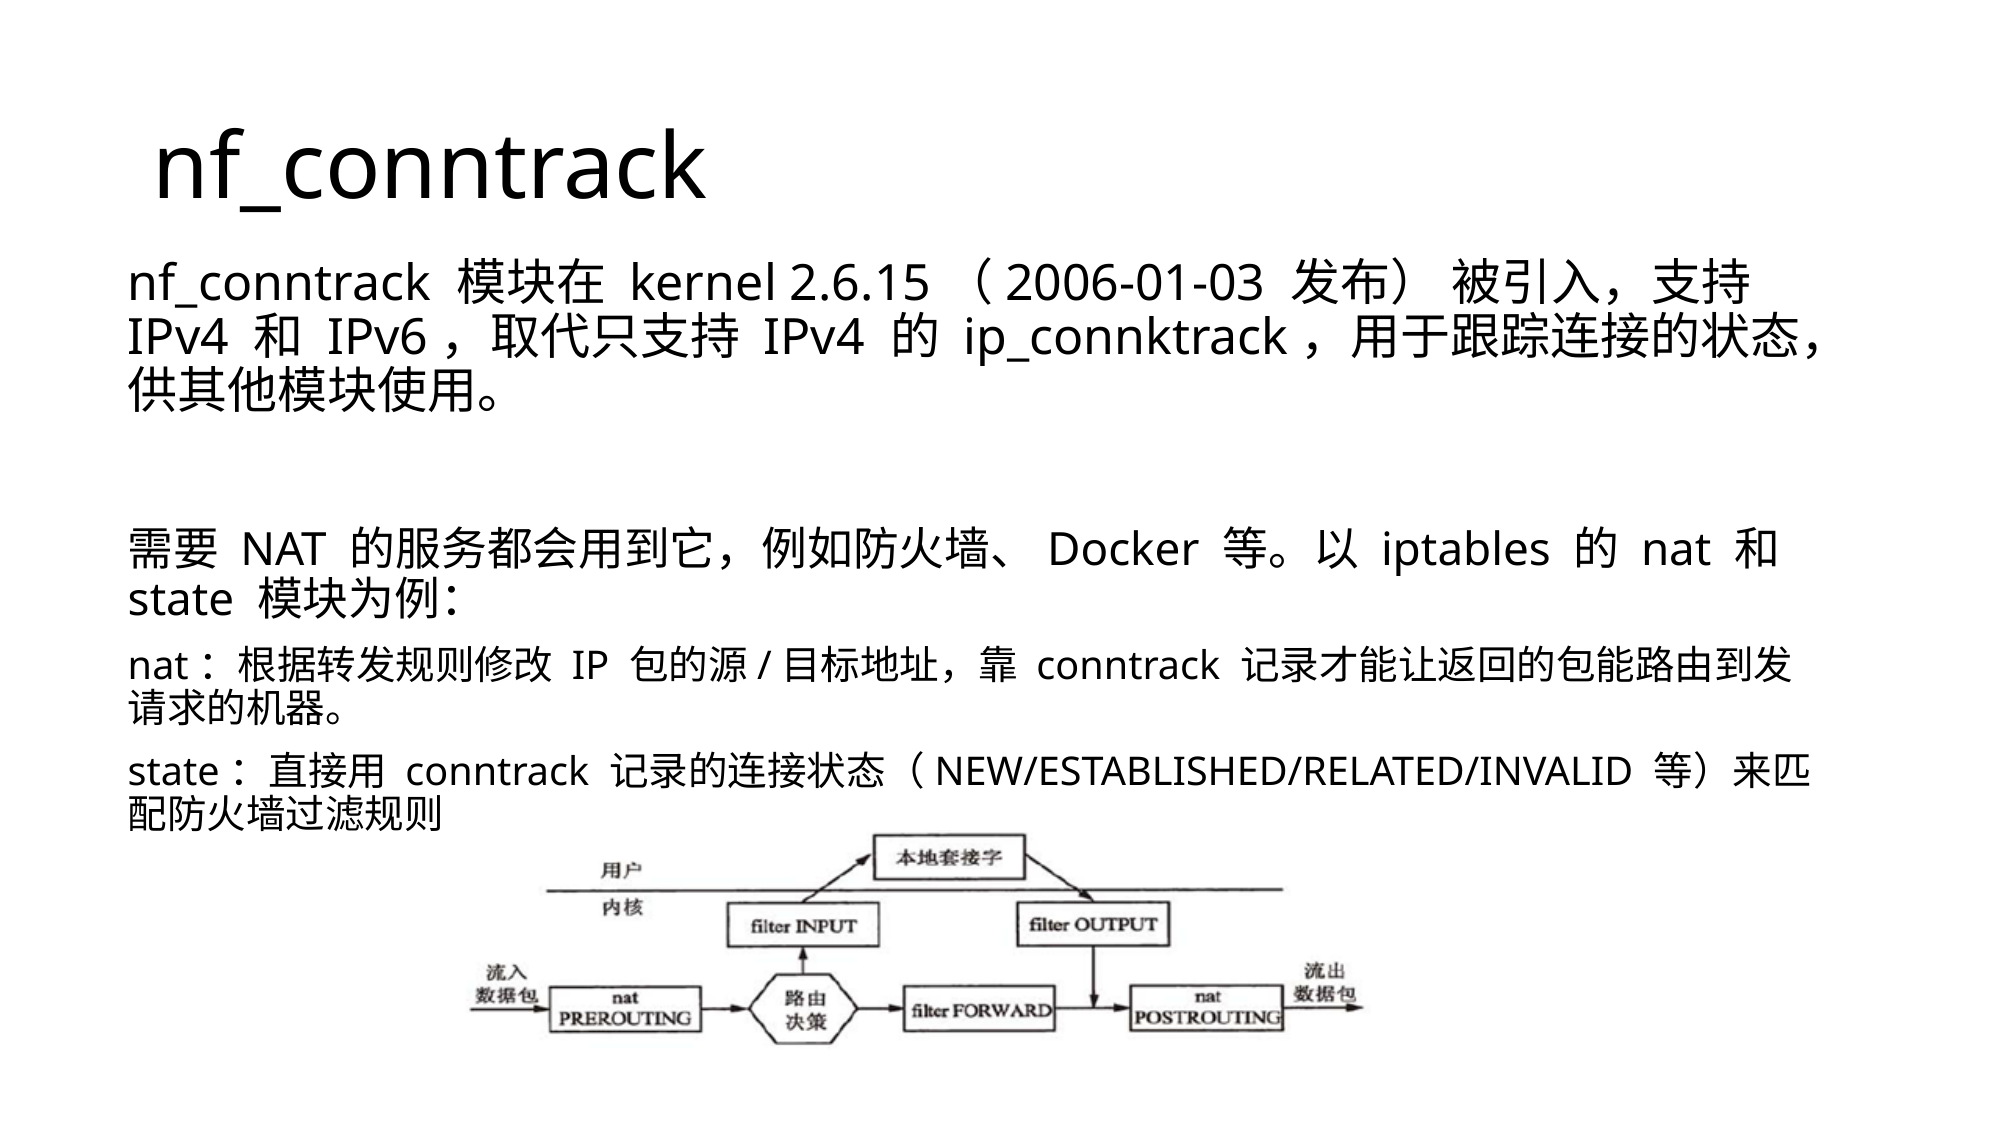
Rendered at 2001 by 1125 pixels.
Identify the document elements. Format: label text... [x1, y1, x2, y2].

title nf_conntrack [137, 59, 1863, 278]
list nf_conntrack 模块在 kernel 2.6.15（2006-01-03 发布） 被引入，支持 IPv4 和 IPv6，取代只支持 IPv4 的 ip_connktrack，用于跟踪连接的状态，供其他模块使用。 需要 NAT 的服务都会用到它，例如防火墙、Docker 等。以 iptables 的 nat 和 state 模块为例： nat：根据转发规则修改 IP 包的源/目标地址，靠 conntrack 记录才能让返回的包能路由到发请求的机器。 state：直接用 conntrack 记录的连接状态（NEW/ESTABLISHED/RELATED/INVALID 等）来匹配防火墙过滤规则 [112, 156, 1838, 871]
picture [457, 830, 1386, 1053]
